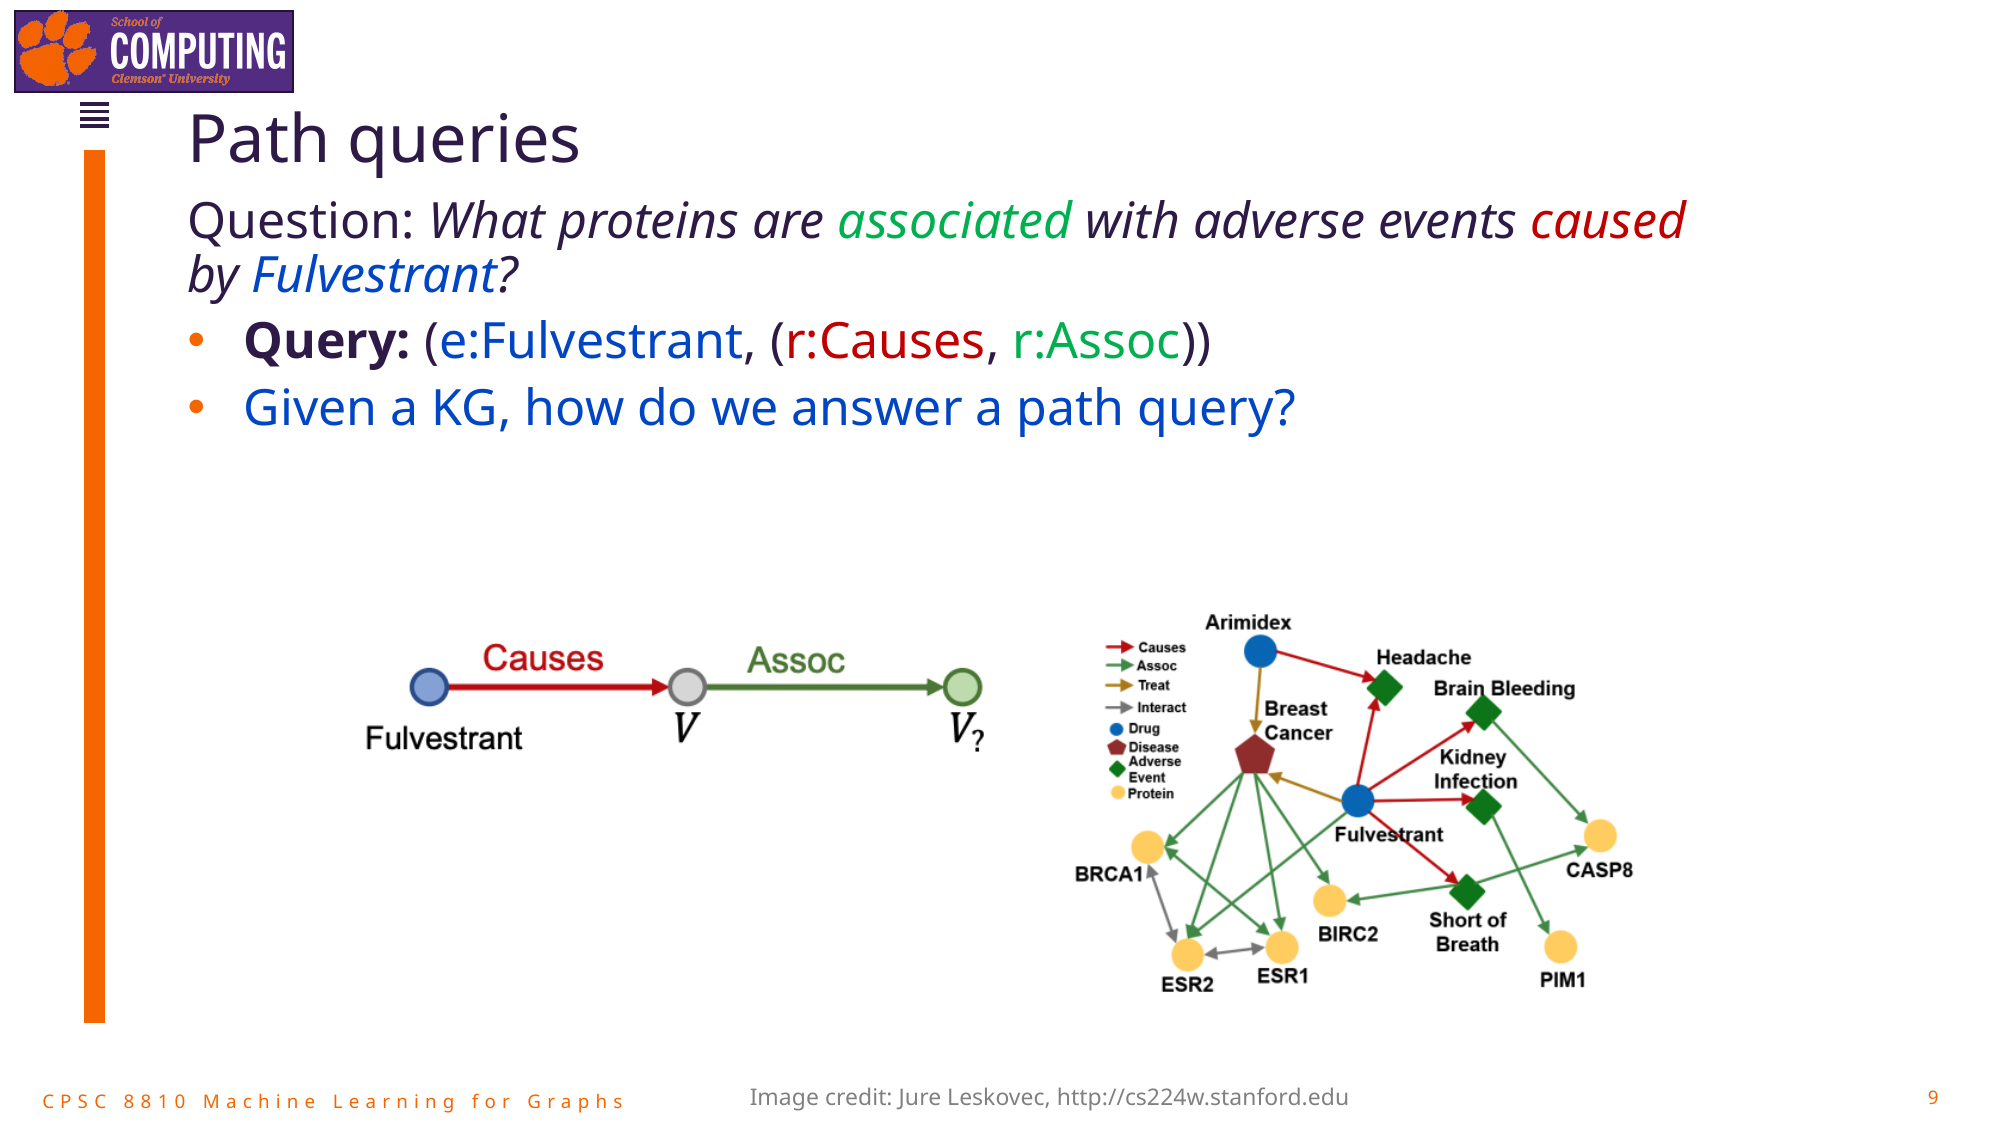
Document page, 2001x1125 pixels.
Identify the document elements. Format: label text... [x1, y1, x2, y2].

list Question: What proteins are associated with adverse events caused by Fulvestrant? Query: (e:Fulvestrant, (r:Causes, r:Assoc)) Given a KG, how do we answer a path query? [187, 195, 1731, 439]
picture [18, 10, 285, 86]
title Path queries [187, 104, 1913, 178]
text_box Image credit: Jure Leskovec, http://cs224w.stanford.edu [734, 1075, 1365, 1118]
picture [362, 607, 1638, 998]
